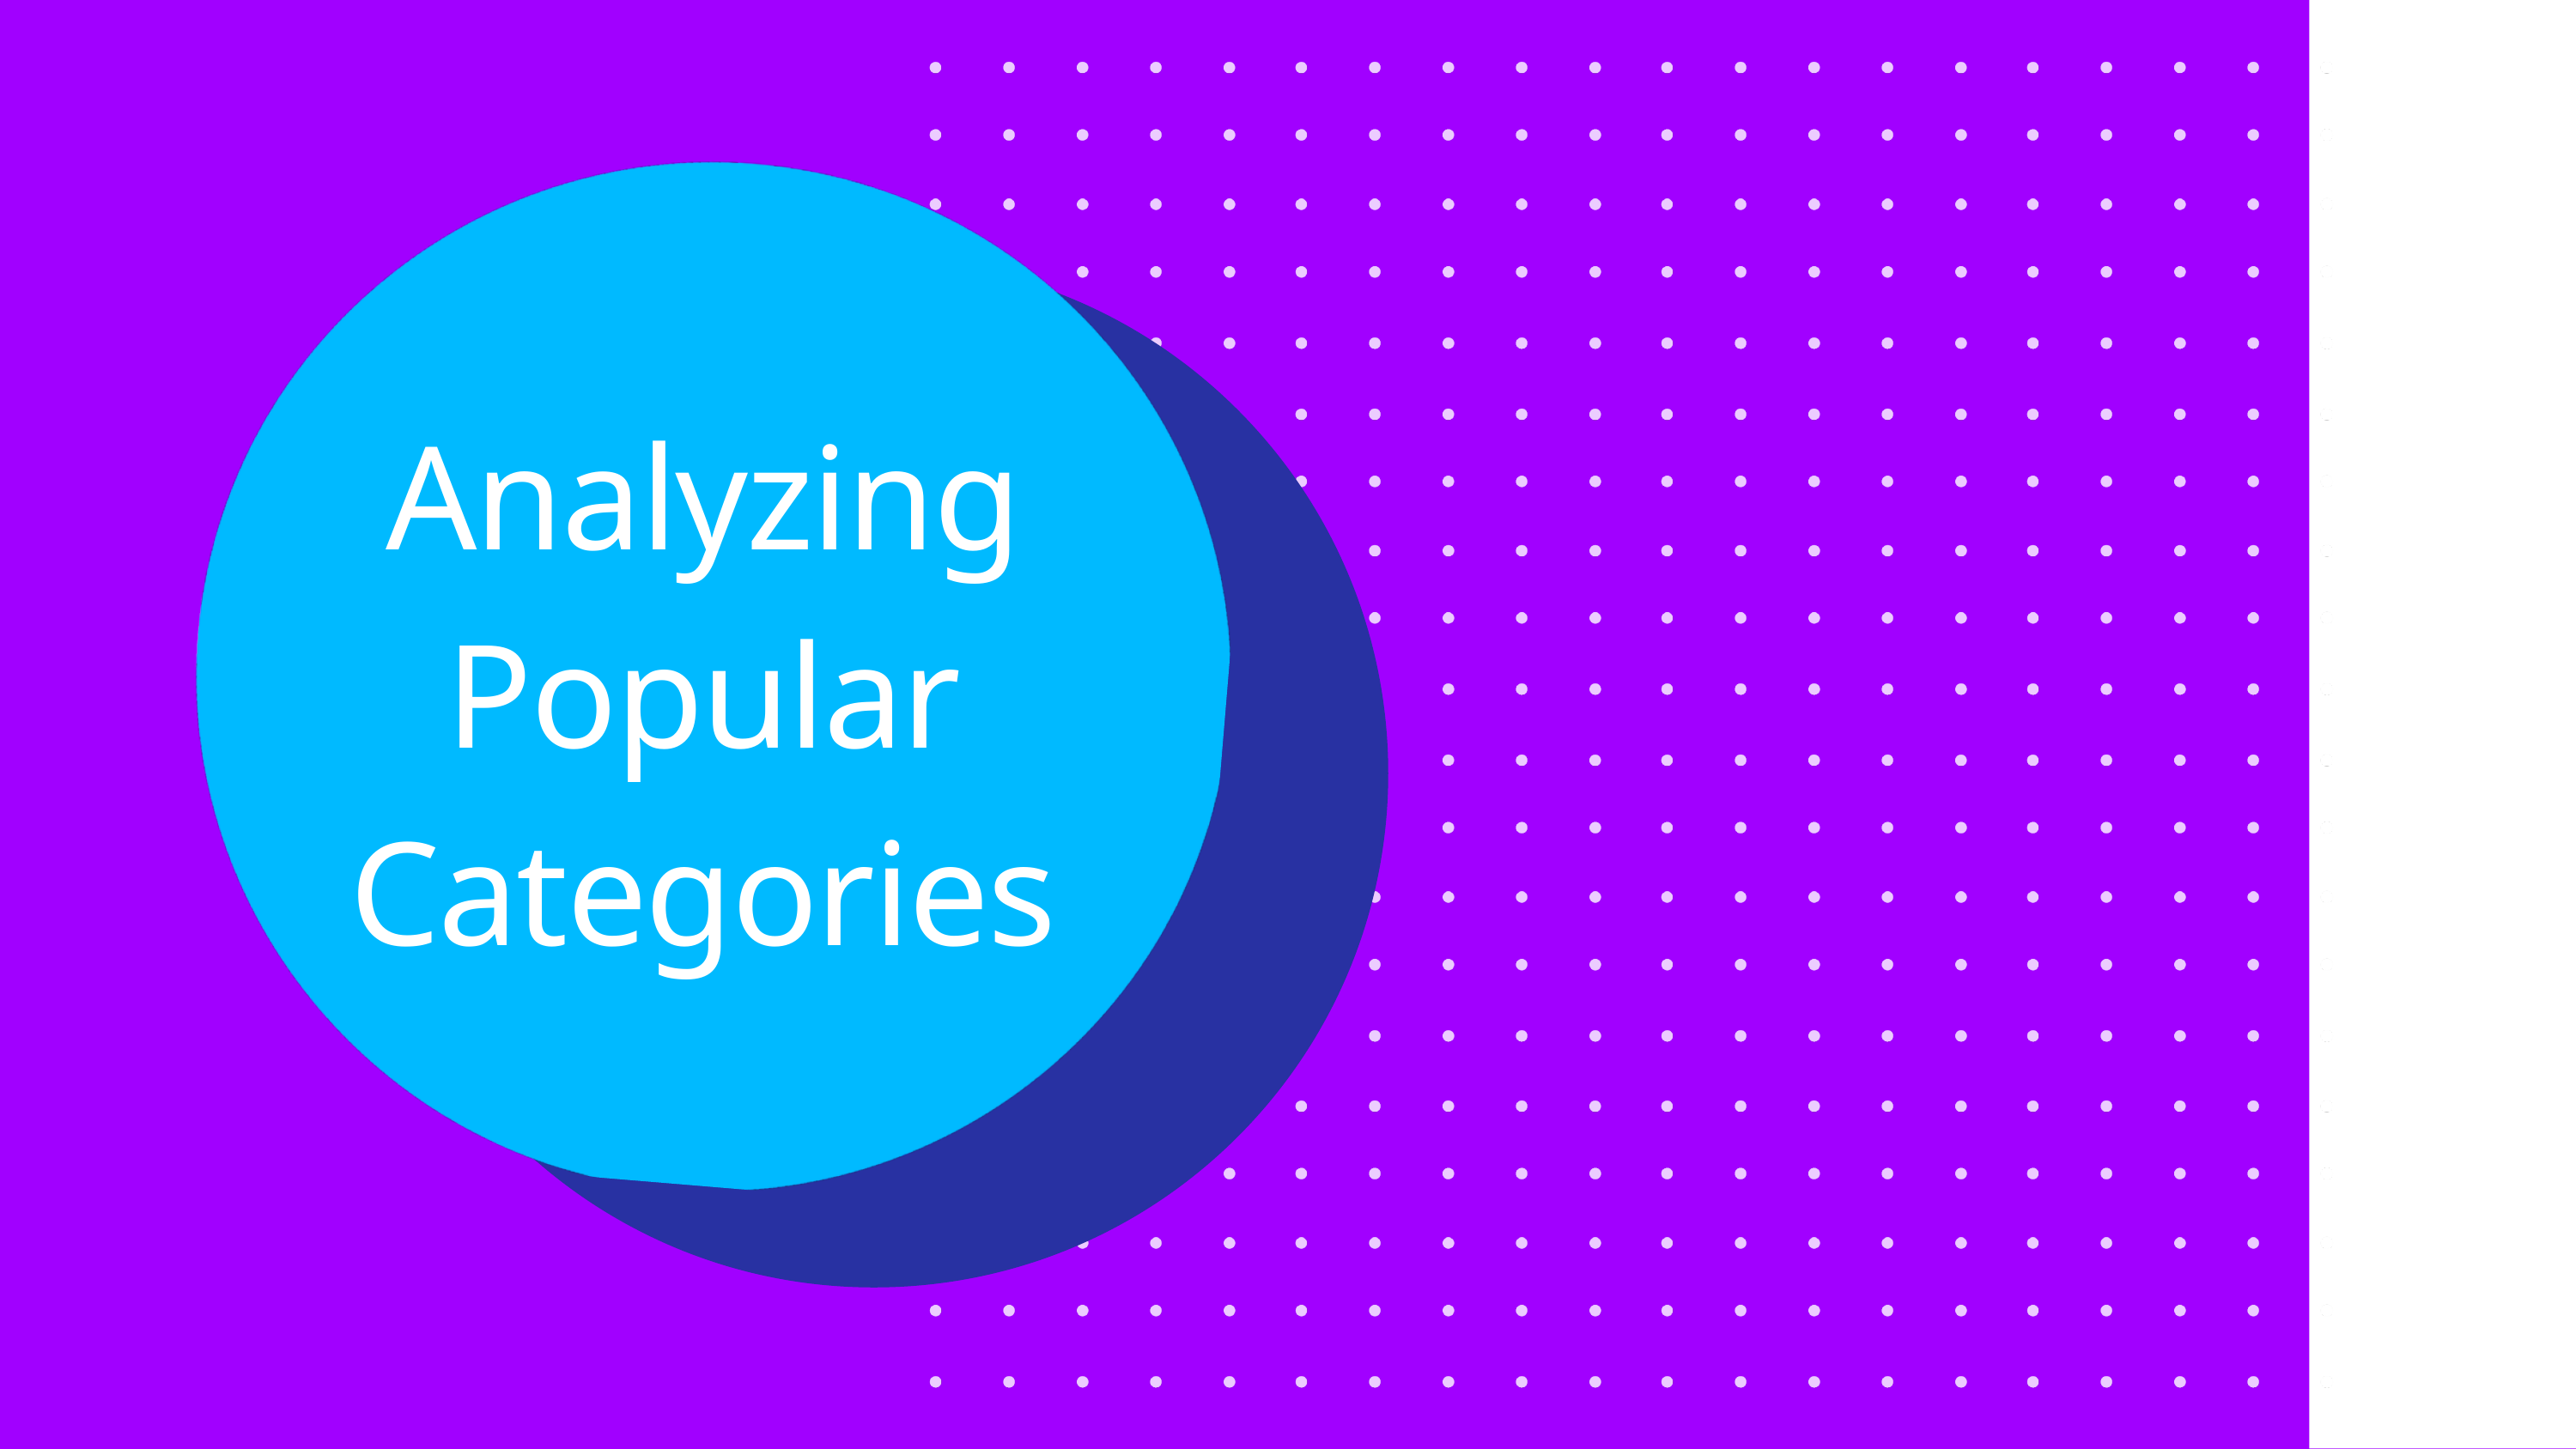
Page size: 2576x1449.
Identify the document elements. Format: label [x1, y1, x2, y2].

text_box [155, 115, 1388, 1288]
text_box [2309, 0, 2576, 1449]
text_box [921, 57, 2337, 1392]
